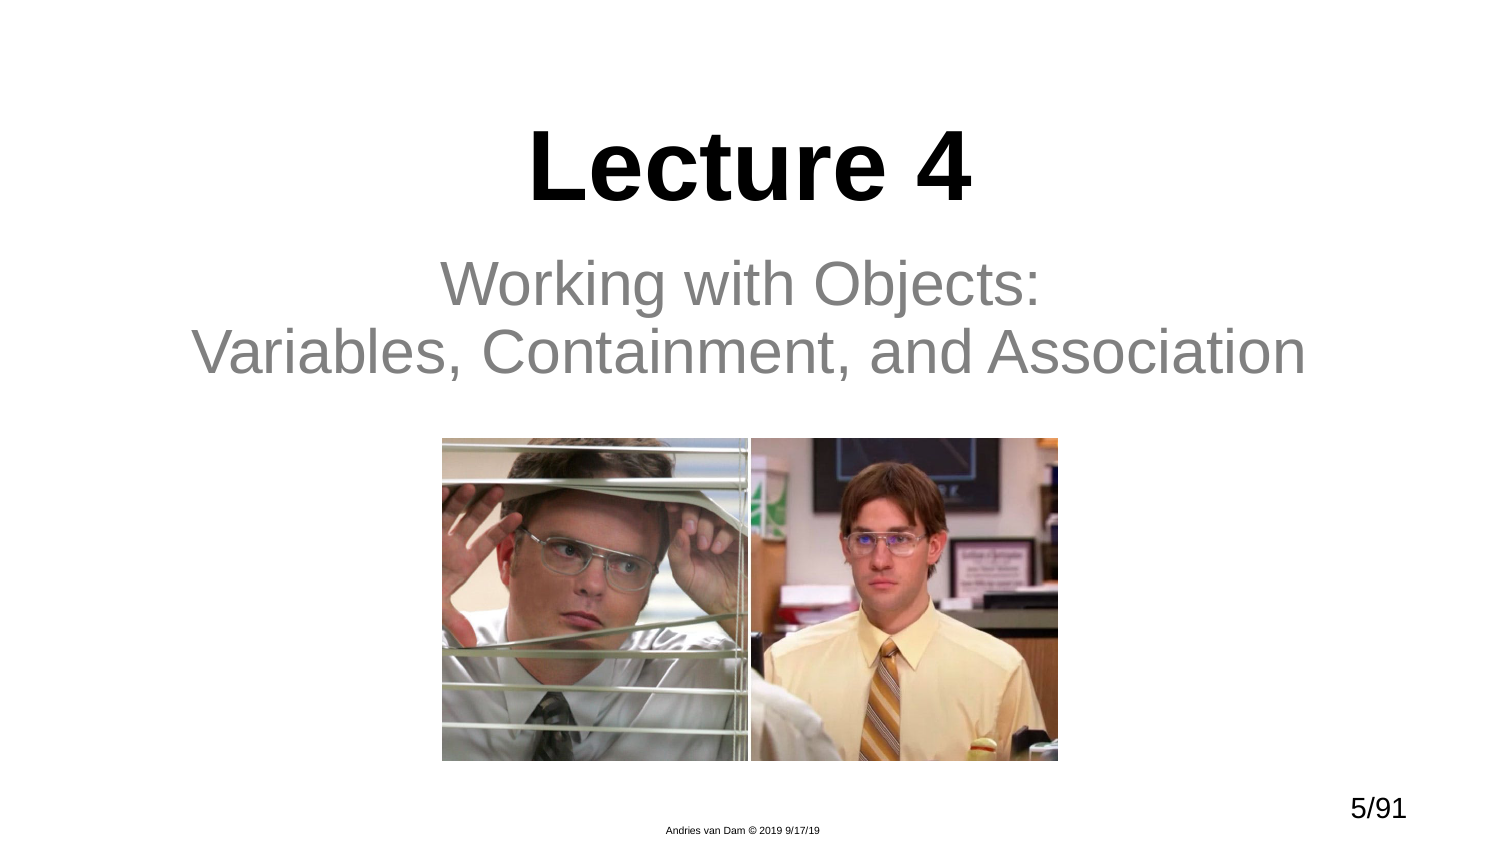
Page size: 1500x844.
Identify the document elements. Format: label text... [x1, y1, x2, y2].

picture [442, 438, 1058, 761]
subtitle Working with Objects: Variables, Containment, and Association [112, 236, 1388, 757]
title Lecture 4 [187, 65, 1313, 236]
